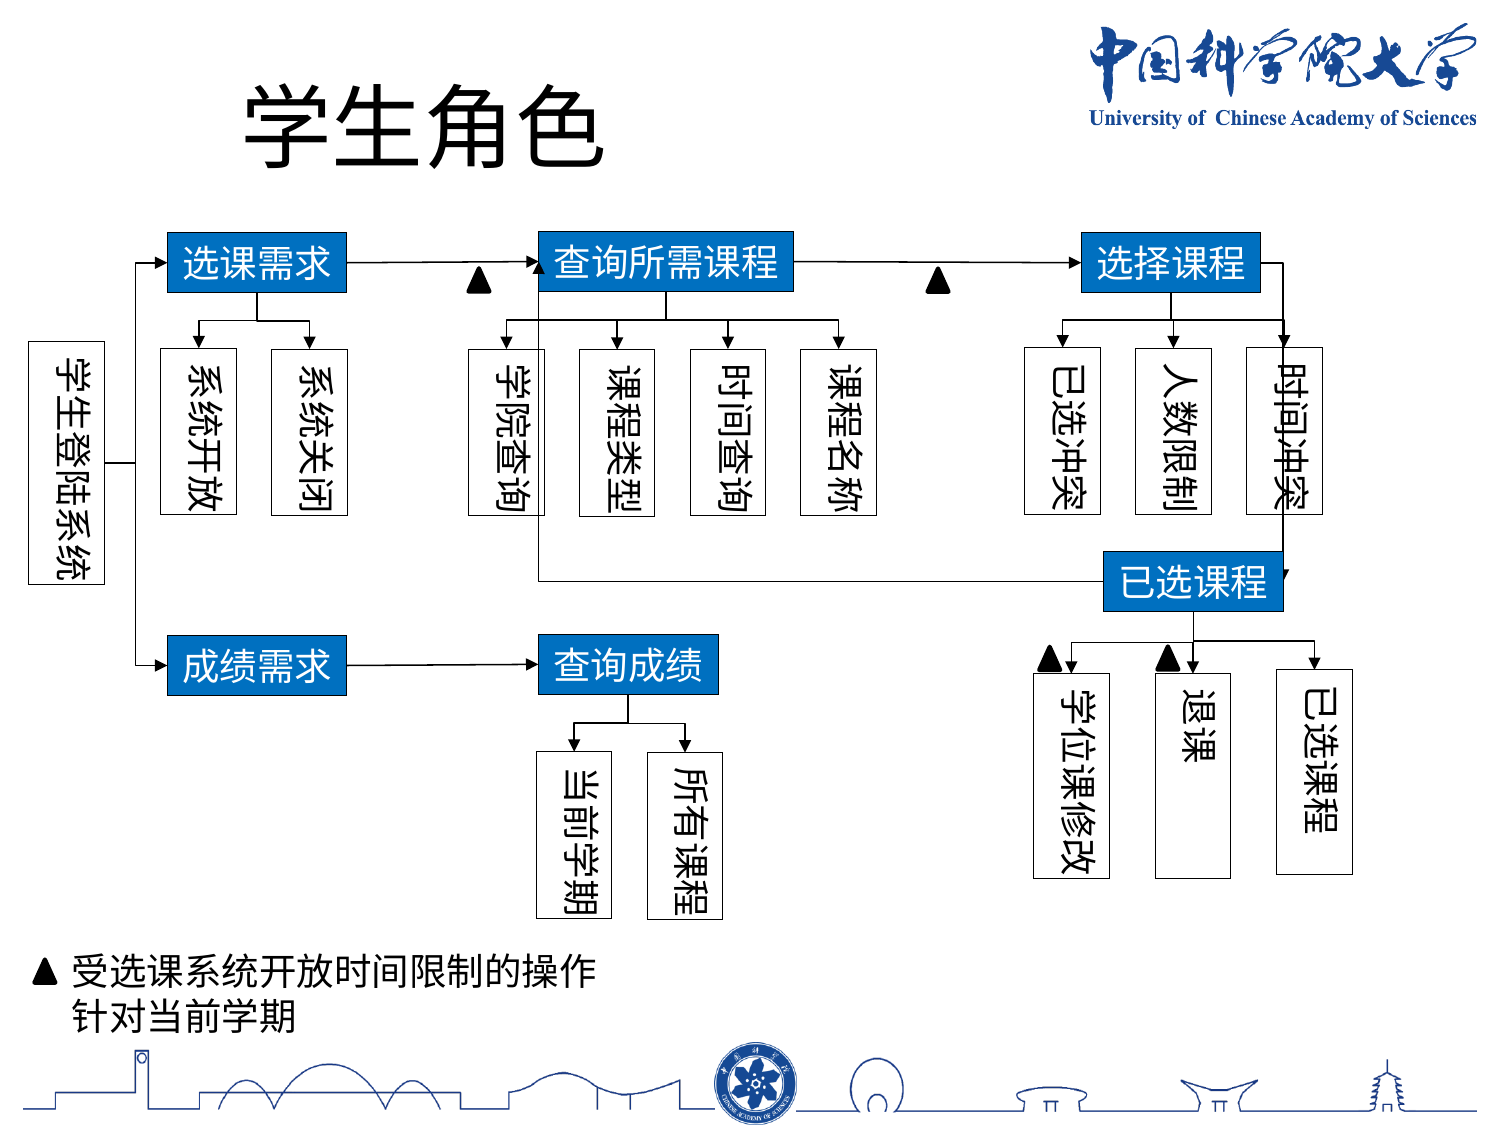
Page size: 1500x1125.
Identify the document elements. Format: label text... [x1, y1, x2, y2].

text_box 学生角色 [4, 30, 844, 219]
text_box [104, 232, 349, 516]
picture [1078, 23, 1477, 129]
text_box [1033, 551, 1353, 879]
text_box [1261, 262, 1285, 550]
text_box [468, 272, 532, 517]
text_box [166, 634, 724, 920]
picture [23, 1039, 1477, 1125]
text_box 学生登陆系统 [28, 341, 99, 585]
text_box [537, 261, 1103, 583]
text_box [104, 462, 167, 667]
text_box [34, 940, 615, 1048]
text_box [468, 231, 877, 260]
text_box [1024, 232, 1323, 516]
